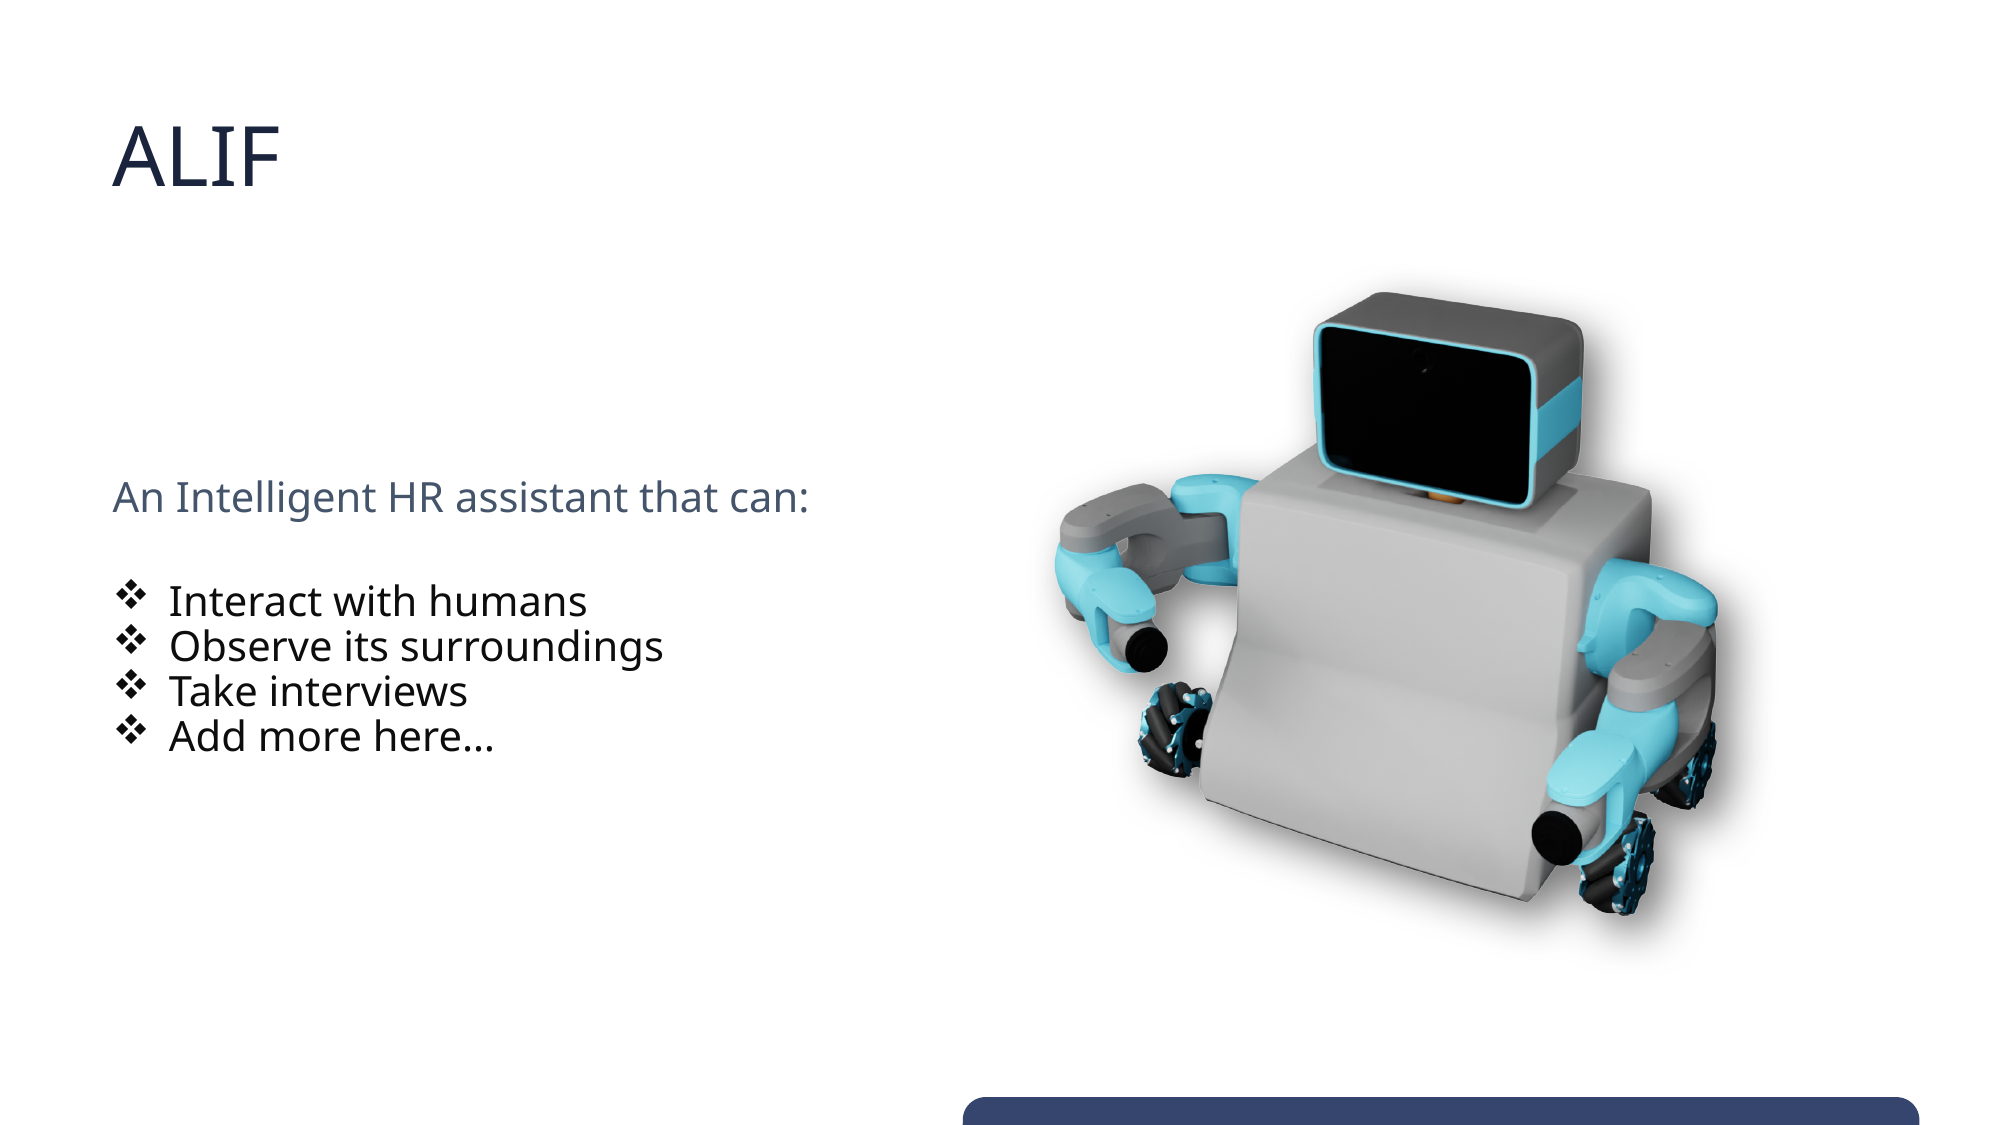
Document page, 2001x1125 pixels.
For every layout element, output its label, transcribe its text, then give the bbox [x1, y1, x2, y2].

picture [1035, 229, 1742, 1006]
title ALIF [97, 119, 401, 200]
text_box An Intelligent HR assistant that can: [97, 464, 872, 534]
text_box Interact with humans Observe its surroundings Take interviews Add more here… [97, 562, 872, 778]
text_box [961, 1096, 1921, 1125]
